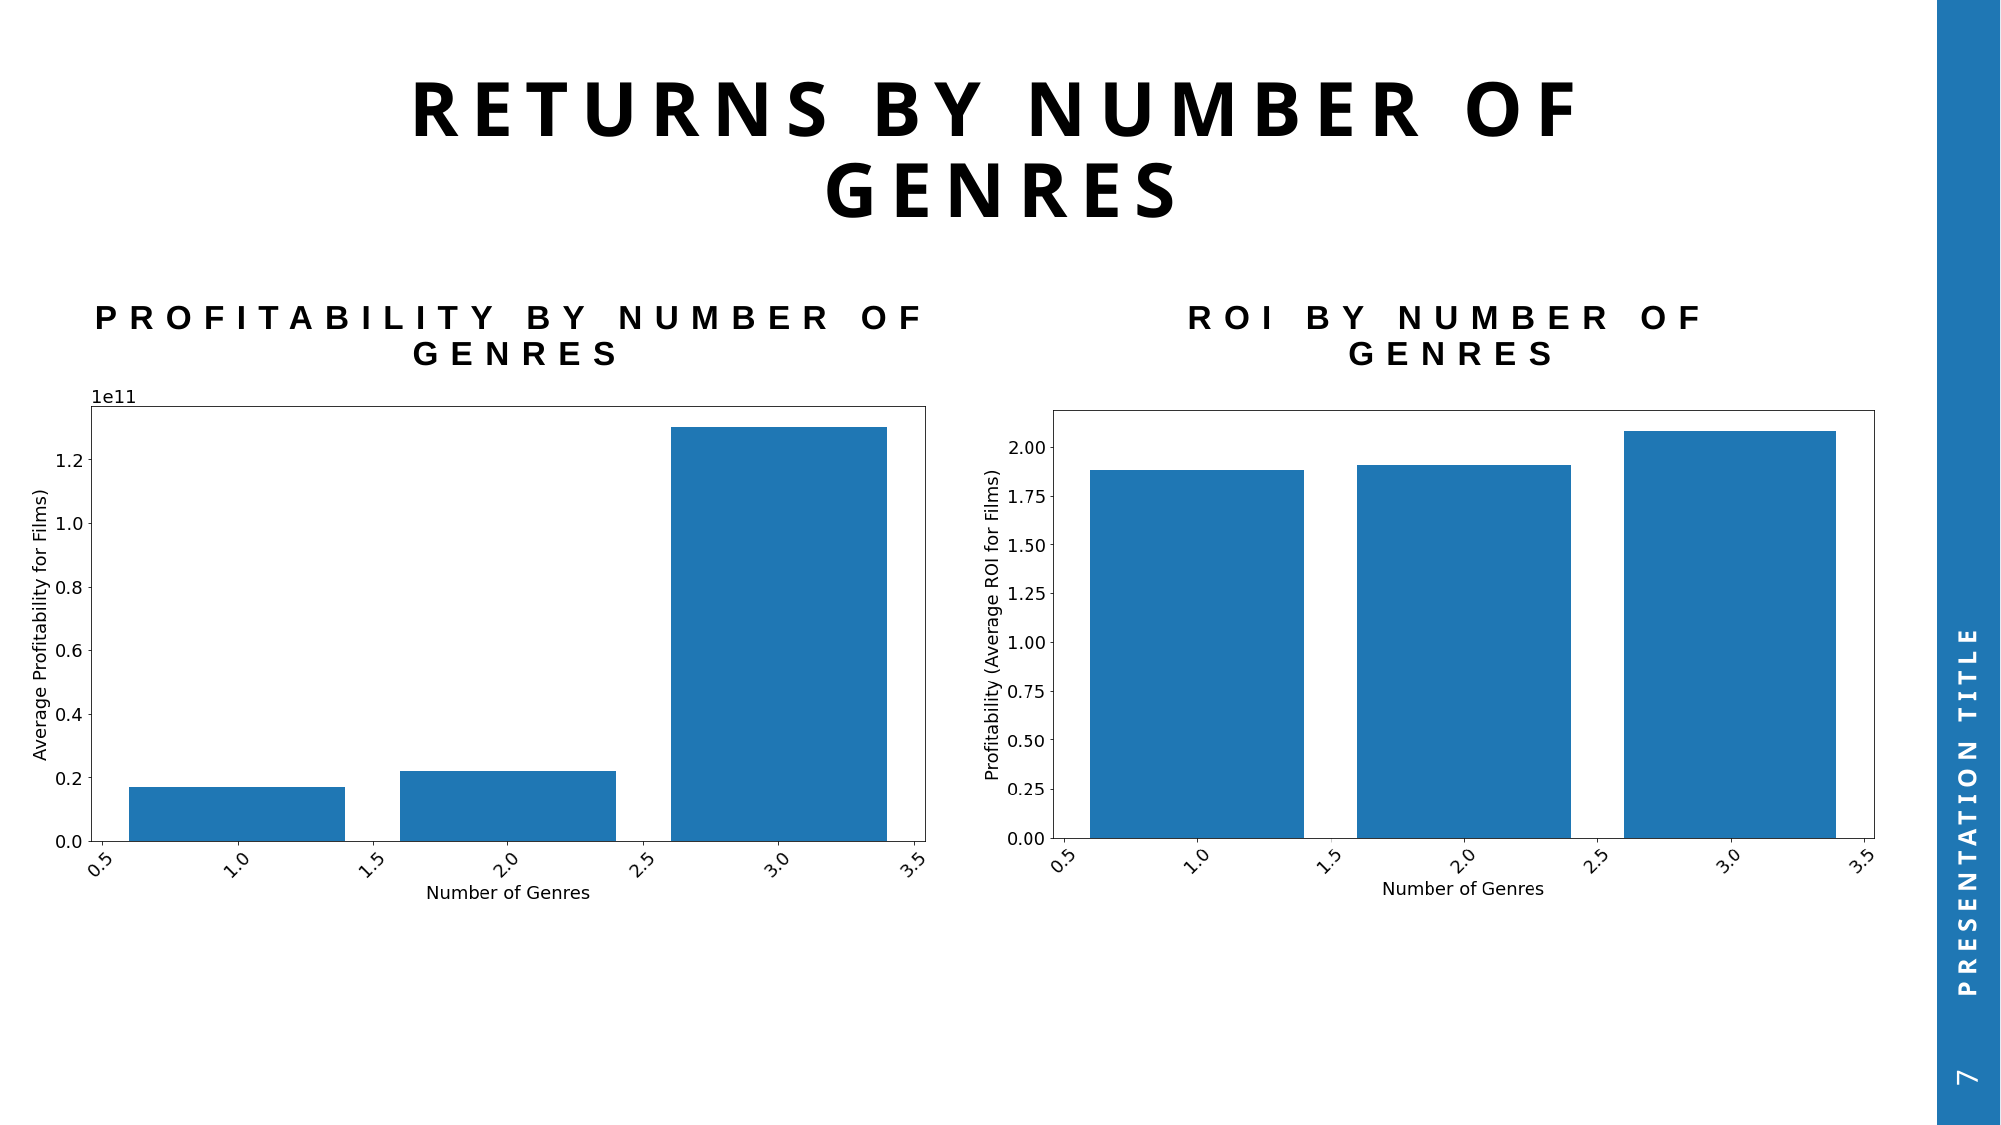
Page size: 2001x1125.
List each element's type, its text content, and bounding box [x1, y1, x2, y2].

footer Presentation Title [1937, 0, 2000, 1032]
text_box ROI by number of genres [1094, 290, 1806, 383]
title Returns by number of genres [308, 99, 1692, 207]
picture [26, 382, 936, 909]
slide_number 7 [1937, 1032, 2000, 1125]
picture [978, 403, 1886, 905]
text_box Profitability by number of genres [89, 290, 939, 383]
